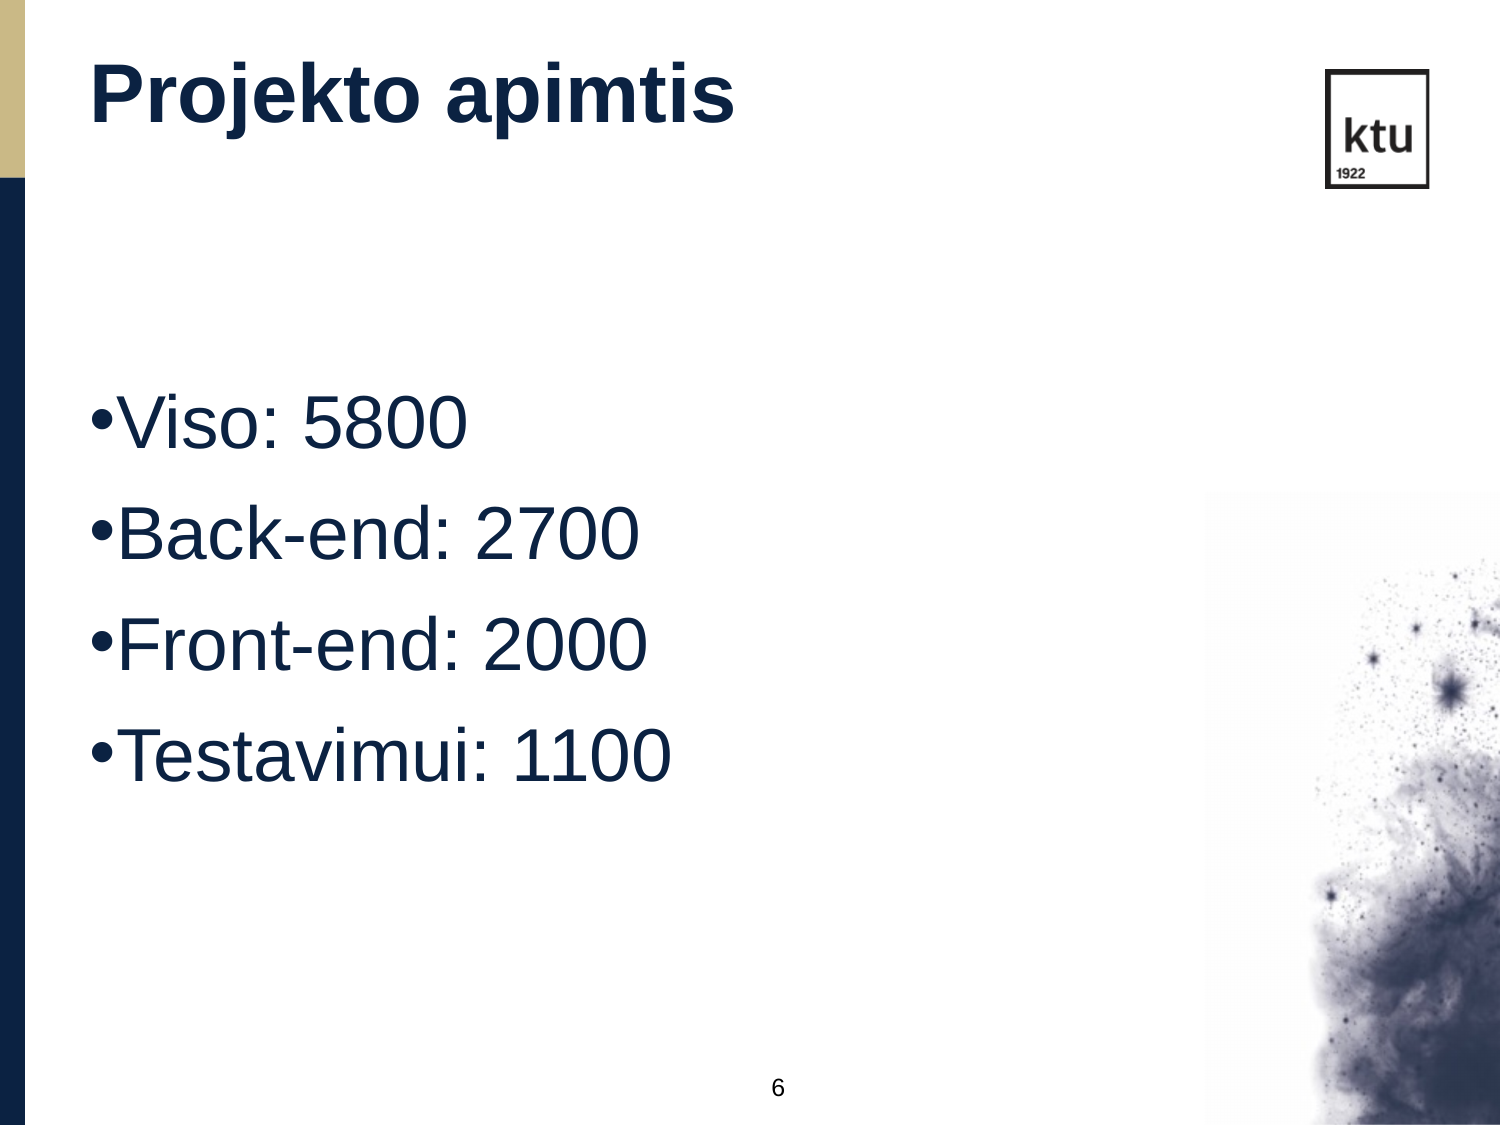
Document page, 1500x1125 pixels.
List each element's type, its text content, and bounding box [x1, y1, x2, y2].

picture [1205, 492, 1500, 1124]
list Viso: 5800 Back-end: 2700 Front-end: 2000 Testavimui: 1100 [75, 366, 1425, 984]
list Projekto apimtis [75, 69, 802, 171]
